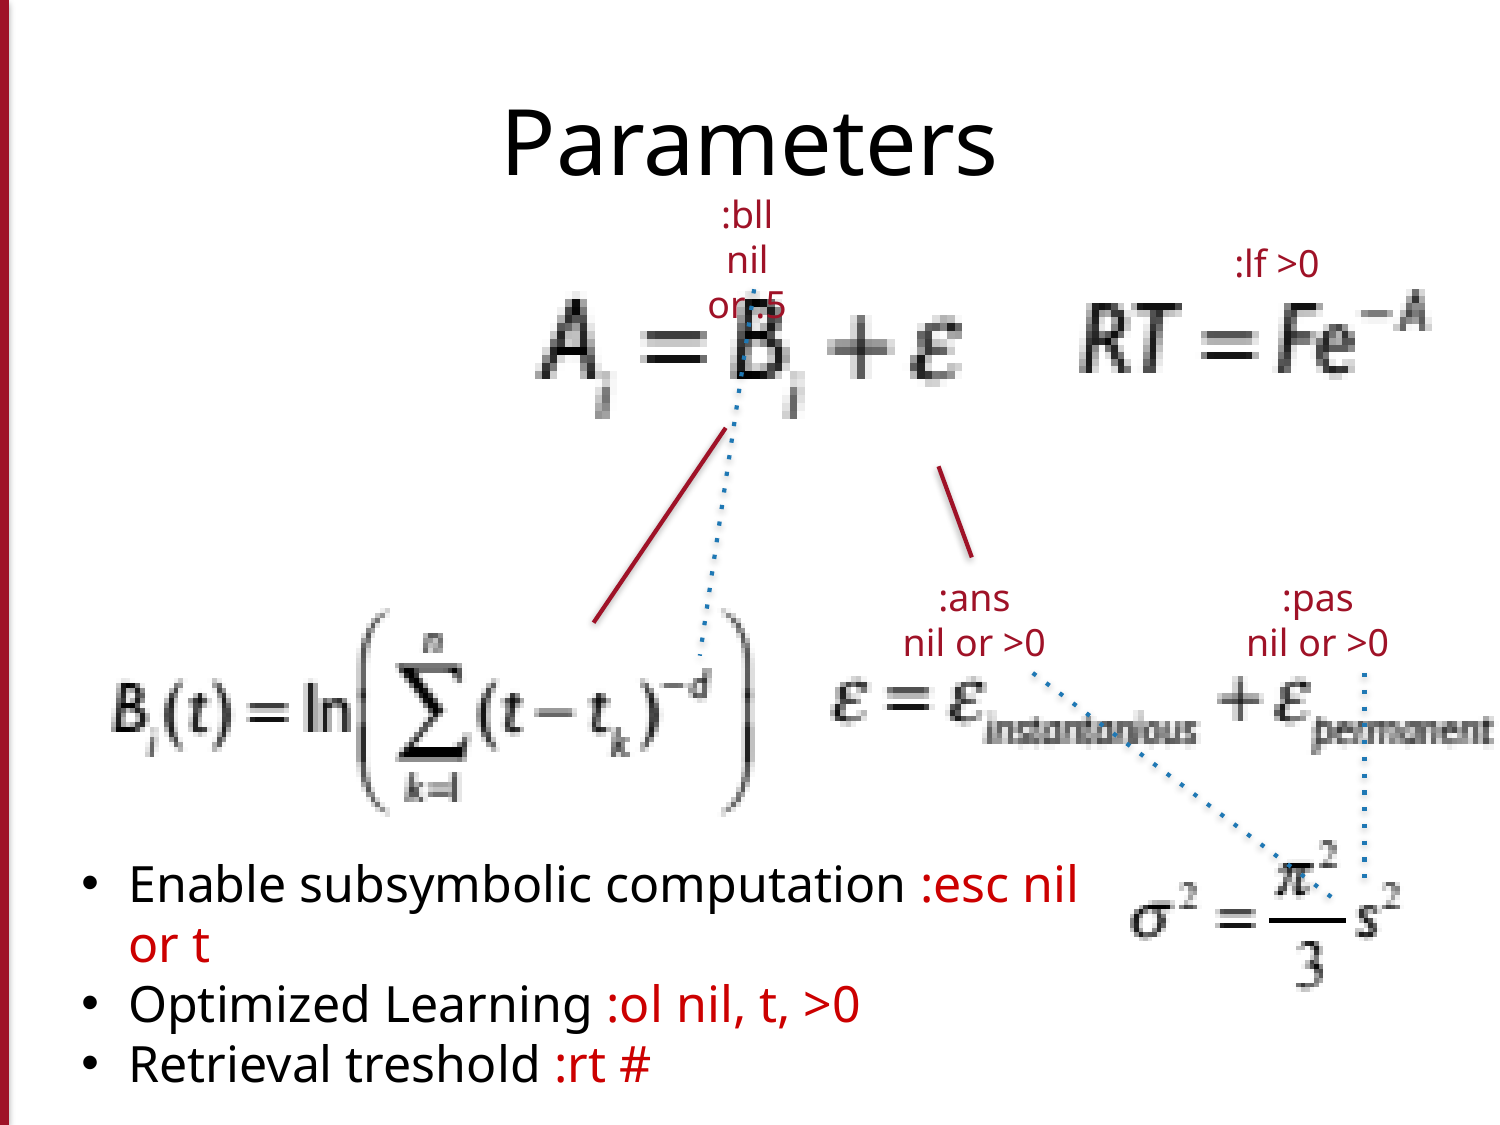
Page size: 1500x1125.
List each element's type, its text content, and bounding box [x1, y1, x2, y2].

text_box :ans nil or >0 [886, 566, 1062, 629]
text_box :bll nil or .5 [669, 183, 826, 251]
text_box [102, 594, 761, 823]
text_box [1121, 817, 1406, 998]
text_box Enable subsymbolic computation :esc nil or t Optimized Learning :ol nil, t, >0 Retrieval treshold :rt # [66, 845, 1112, 1125]
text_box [593, 427, 694, 623]
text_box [938, 465, 972, 558]
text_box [1066, 254, 1433, 389]
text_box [699, 289, 755, 656]
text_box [1032, 672, 1333, 899]
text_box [520, 252, 979, 429]
text_box :lf >0 [1189, 232, 1365, 253]
text_box :pas nil or >0 [1230, 566, 1406, 629]
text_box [820, 630, 1500, 762]
title Parameters [75, 45, 1425, 233]
